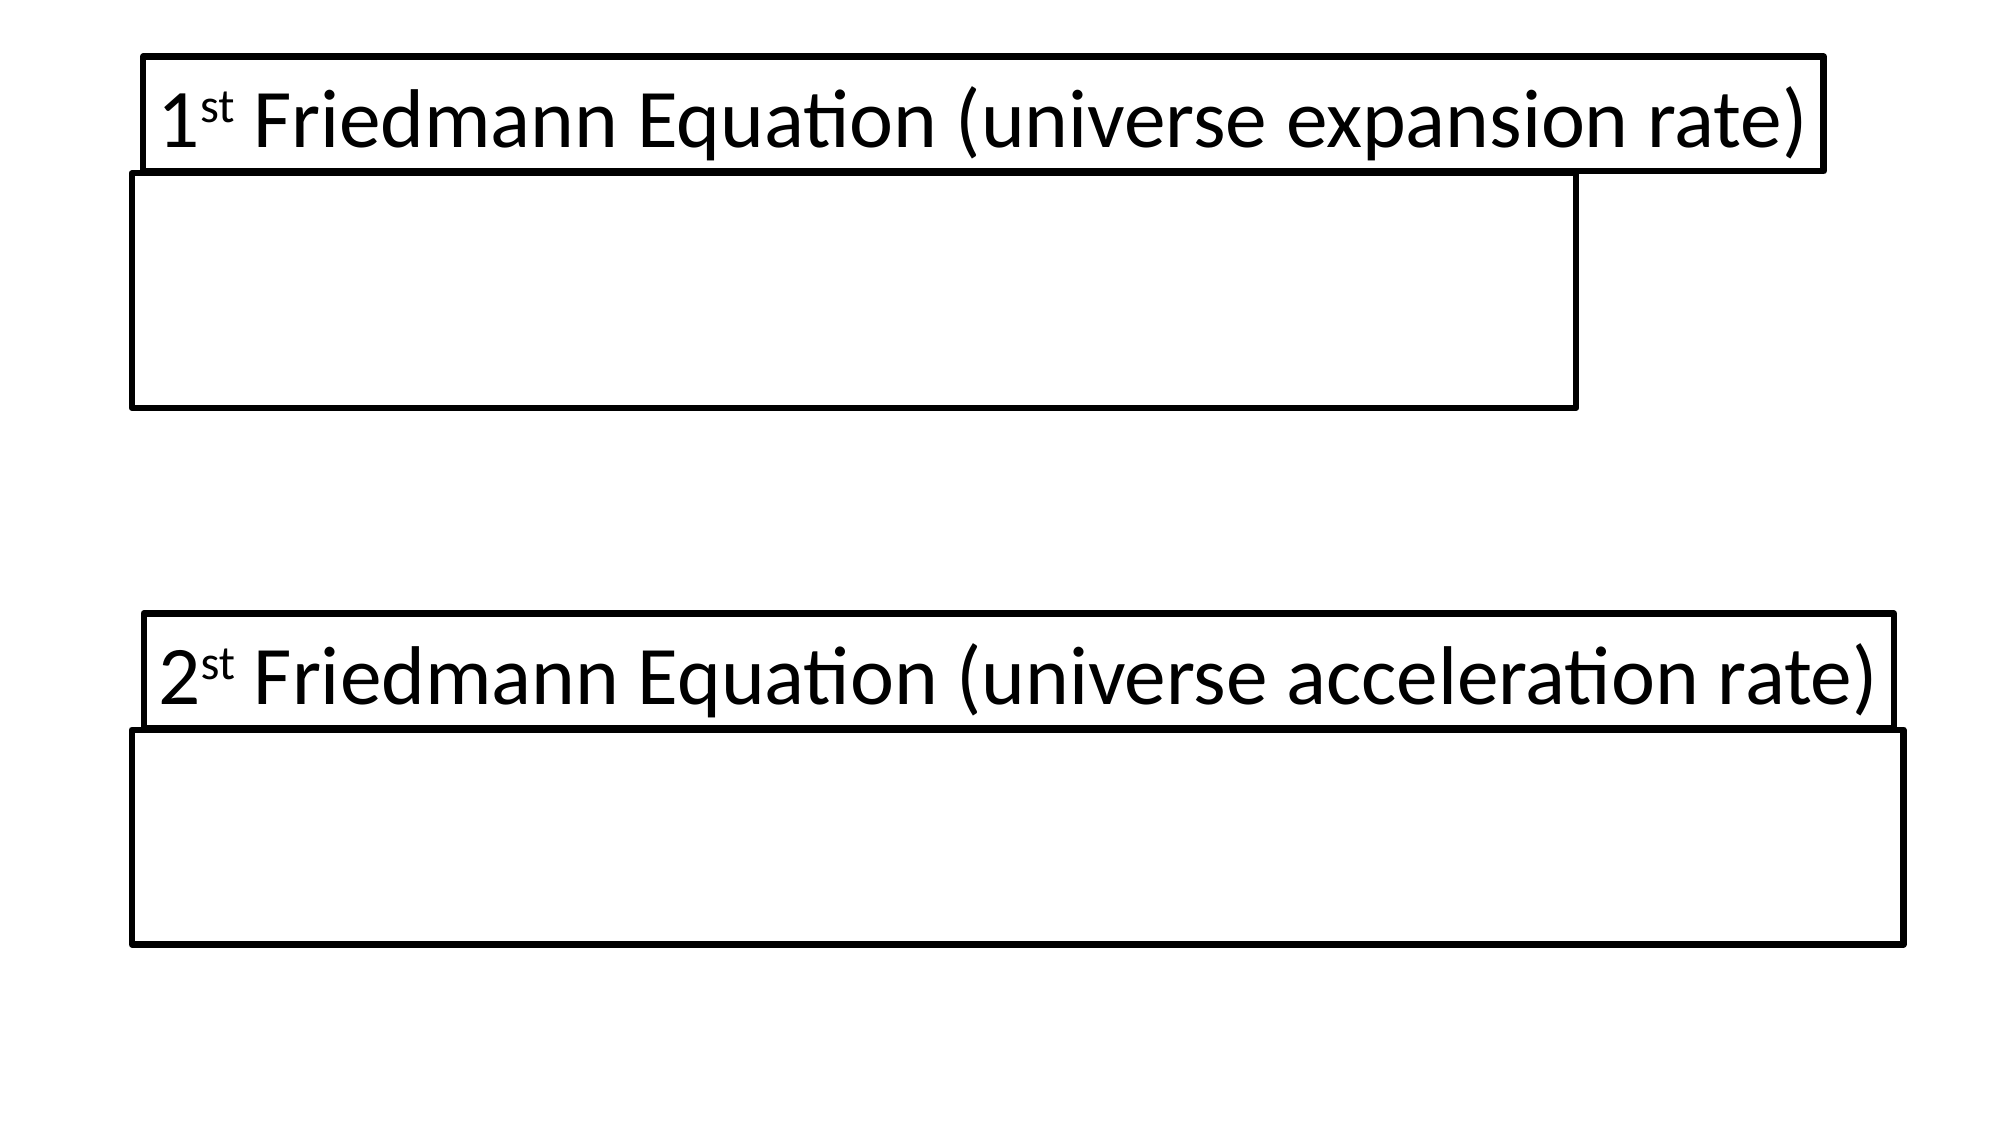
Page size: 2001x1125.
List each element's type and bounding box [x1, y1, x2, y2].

text_box [131, 56, 1906, 1065]
